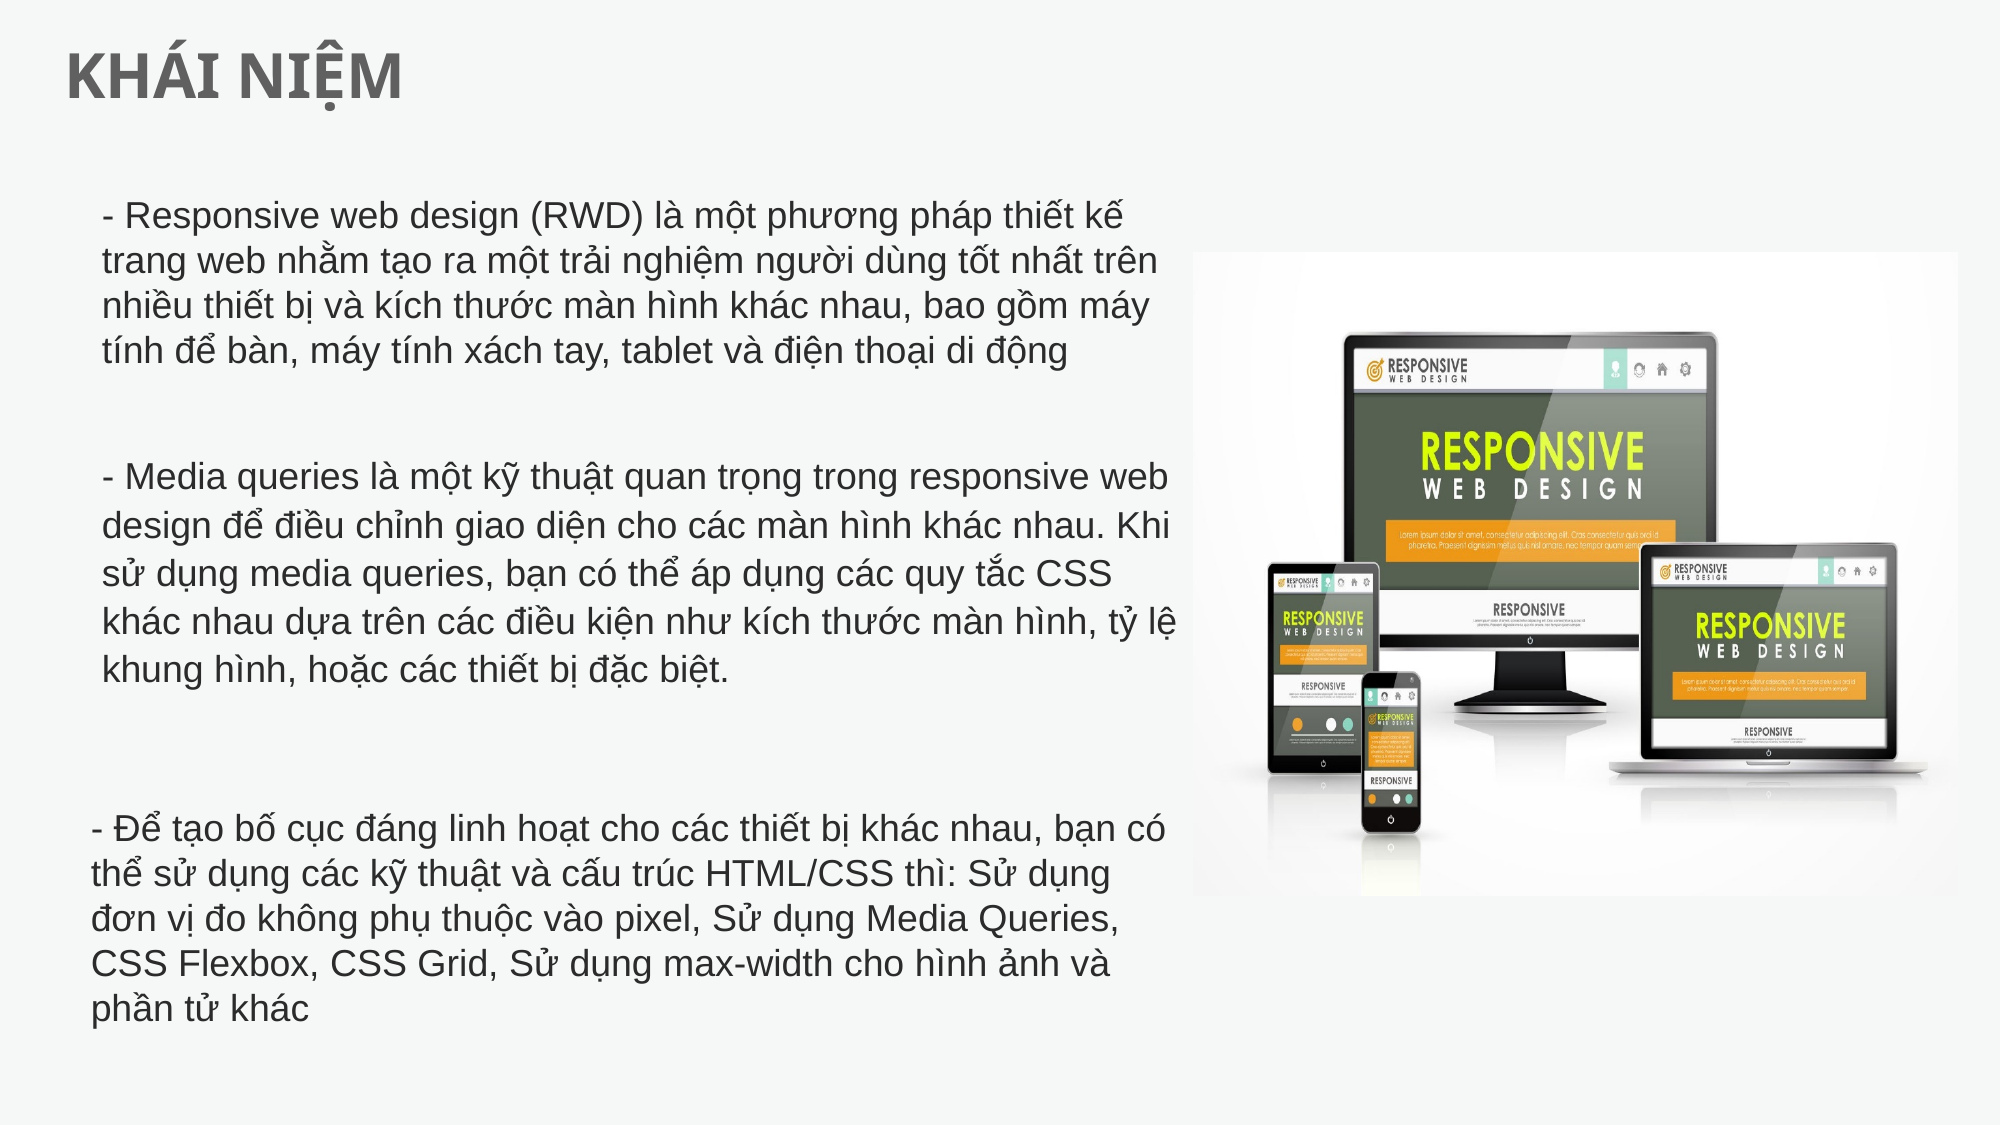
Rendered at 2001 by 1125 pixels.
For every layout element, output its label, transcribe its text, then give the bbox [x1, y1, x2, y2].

text_box - Để tạo bố cục đáng linh hoạt cho các thiết bị khác nhau, bạn có thể sử dụng các kỹ thuật và cấu trúc HTML/CSS thì: Sử dụng đơn vị đo không phụ thuộc vào pixel, Sử dụng Media Queries, CSS Flexbox, CSS Grid, Sử dụng max-width cho hình ảnh và phần tử khác [76, 796, 1183, 1037]
picture [1193, 252, 1958, 896]
text_box KHÁI NIỆM [0, 28, 546, 118]
text_box - Responsive web design (RWD) là một phương pháp thiết kế trang web nhằm tạo ra một trải nghiệm người dùng tốt nhất trên nhiều thiết bị và kích thước màn hình khác nhau, bao gồm máy tính để bàn, máy tính xách tay, tablet và điện thoại di động [87, 183, 1194, 424]
text_box - Media queries là một kỹ thuật quan trọng trong responsive web design để điều chỉnh giao diện cho các màn hình khác nhau. Khi sử dụng media queries, bạn có thể áp dụng các quy tắc CSS khác nhau dựa trên các điều kiện như kích thước màn hình, tỷ lệ khung hình, hoặc các thiết bị đặc biệt. [87, 441, 1193, 698]
